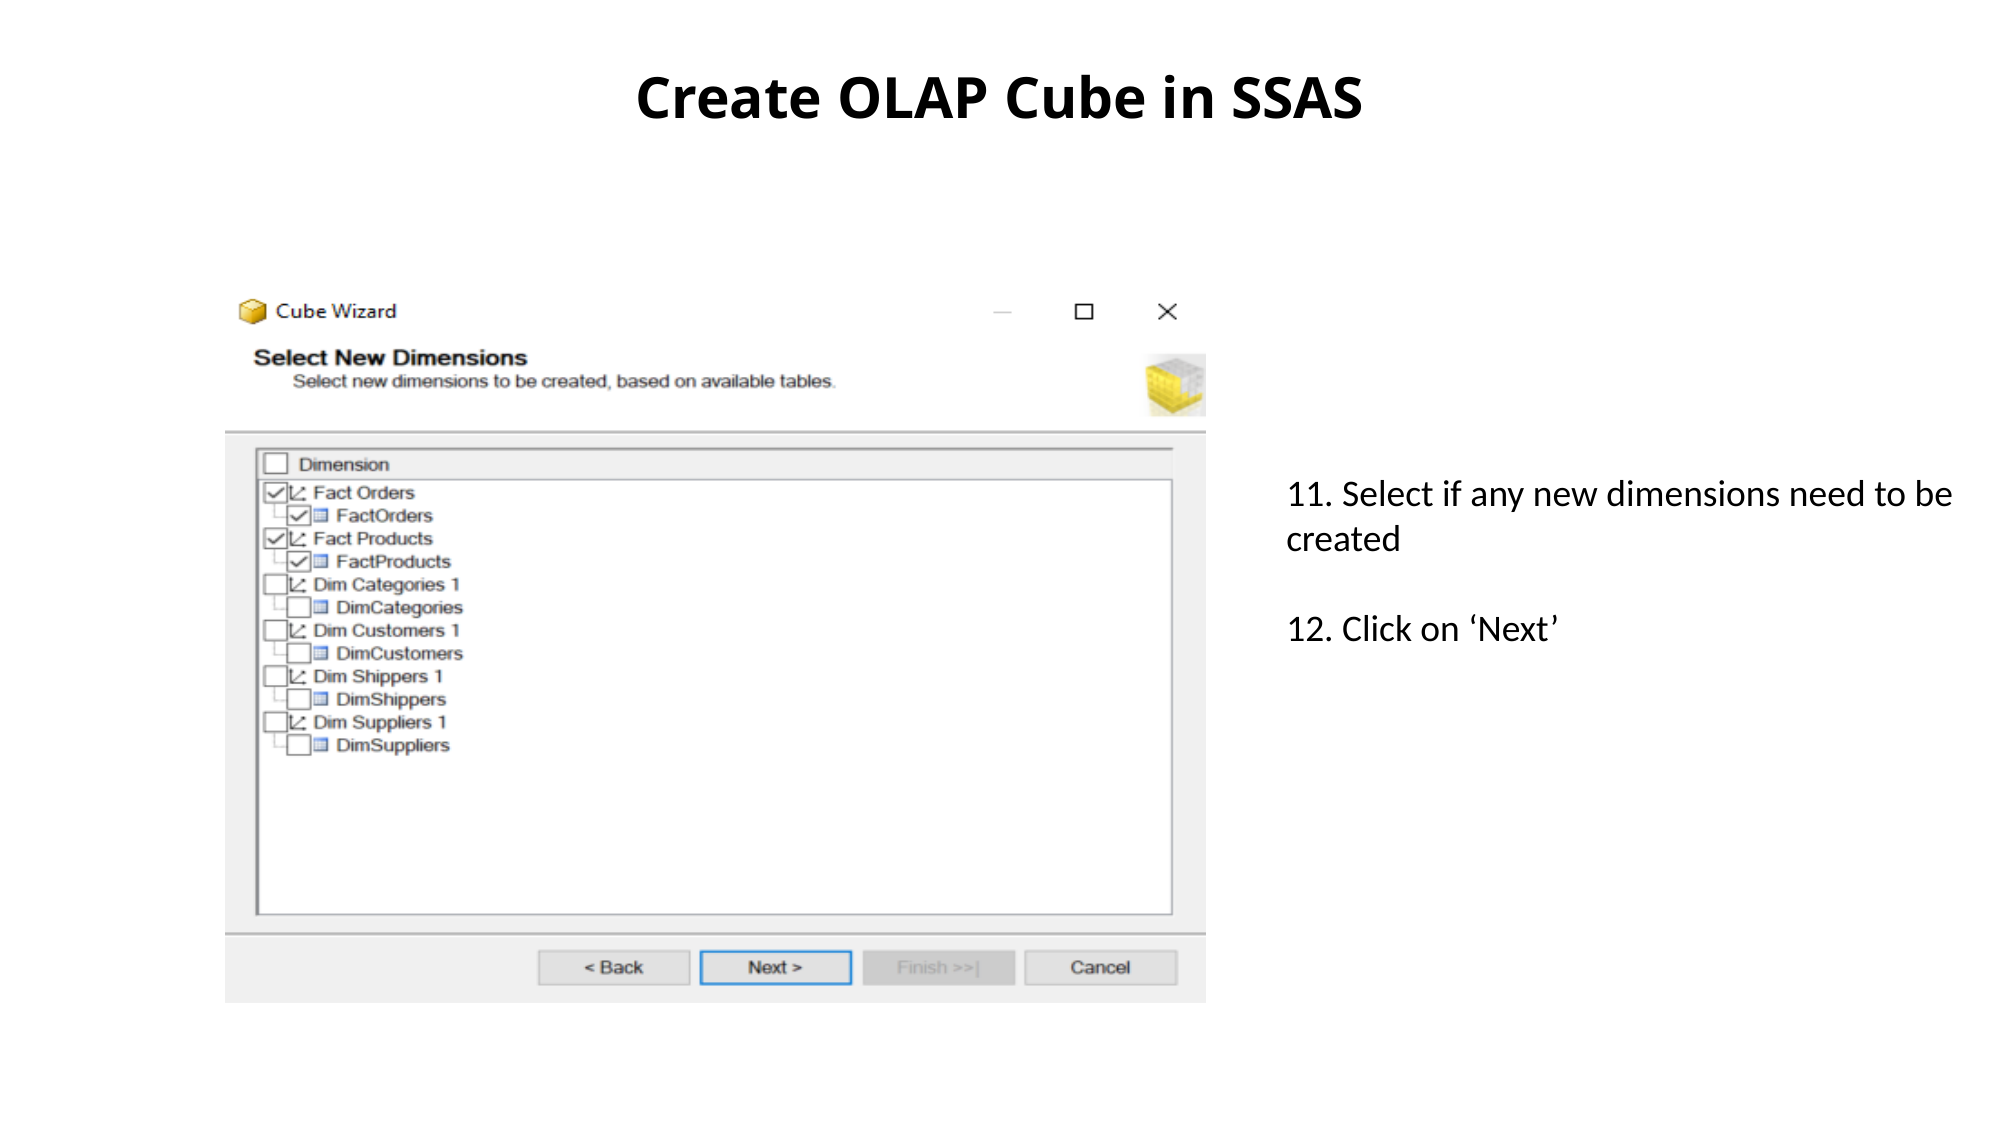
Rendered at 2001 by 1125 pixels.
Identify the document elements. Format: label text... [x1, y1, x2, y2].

text_box 11. Select if any new dimensions need to be created 12. Click on ‘Next’ [1271, 461, 1972, 657]
picture [225, 290, 1206, 1004]
title Create OLAP Cube in SSAS [137, 61, 1863, 139]
